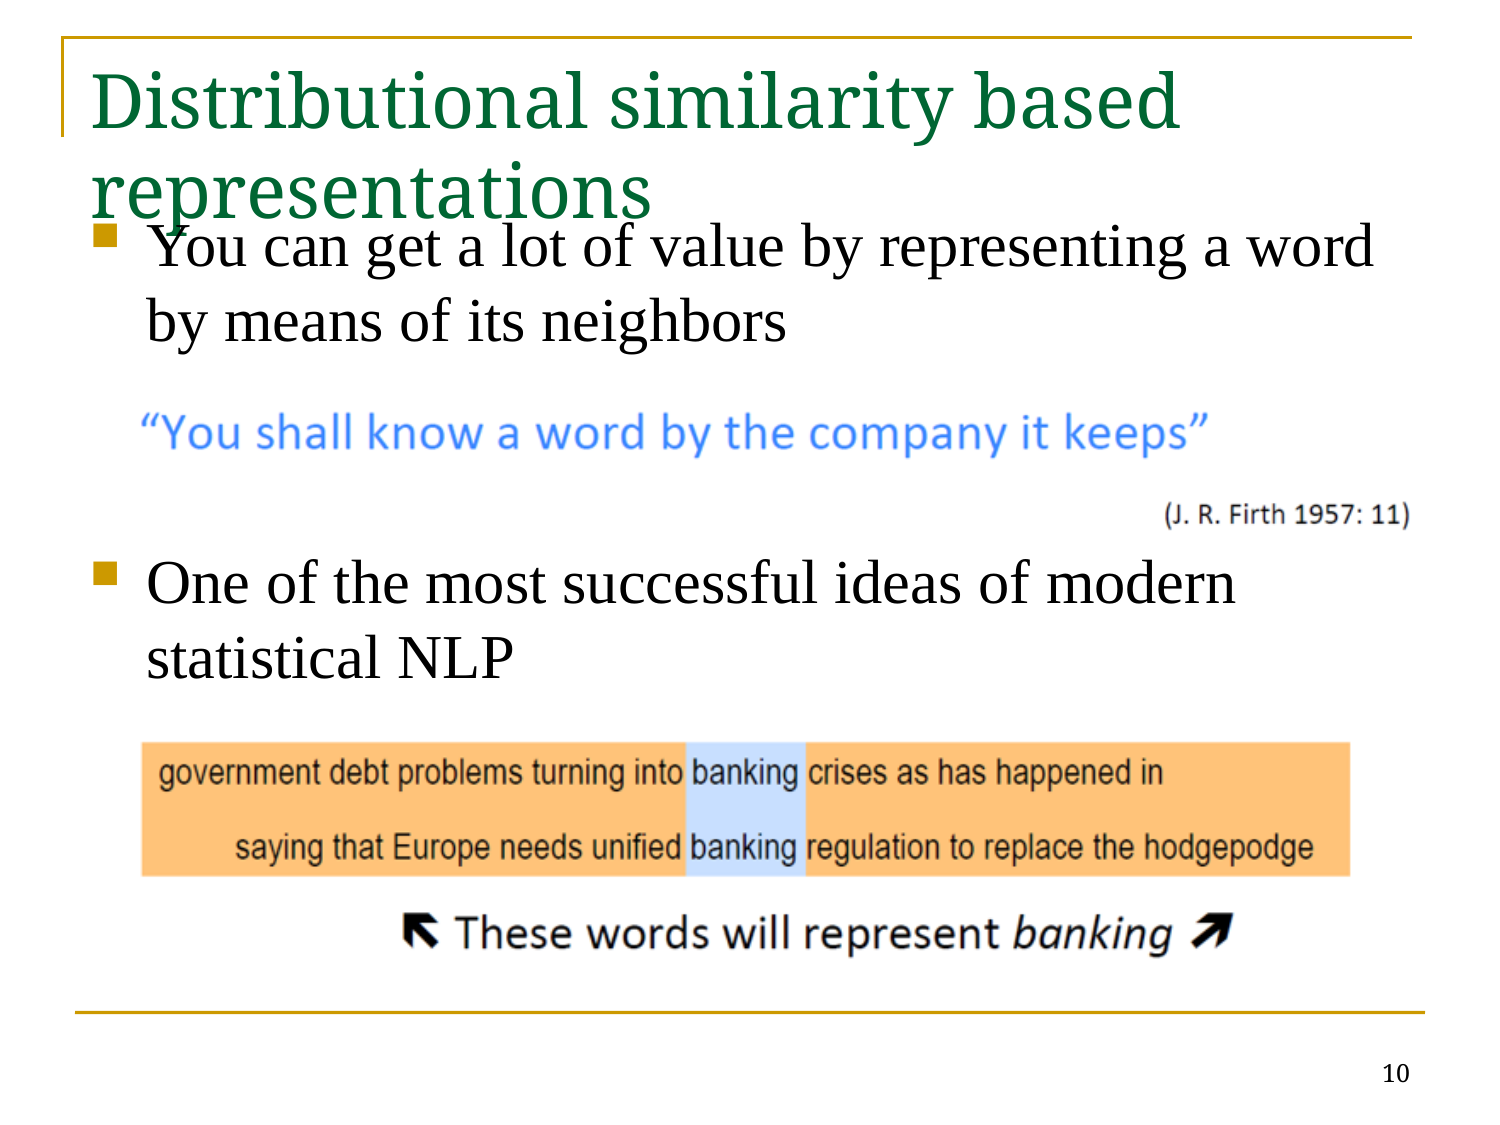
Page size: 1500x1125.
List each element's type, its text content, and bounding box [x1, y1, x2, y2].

slide_number 10 [1074, 1023, 1426, 1100]
list You can get a lot of value by representing a word by means of its neighbors One of the most successful ideas of modern statistical NLP [75, 196, 1425, 1006]
title Distributional similarity based representations [75, 45, 1500, 233]
picture [129, 727, 1371, 977]
picture [137, 373, 1426, 557]
